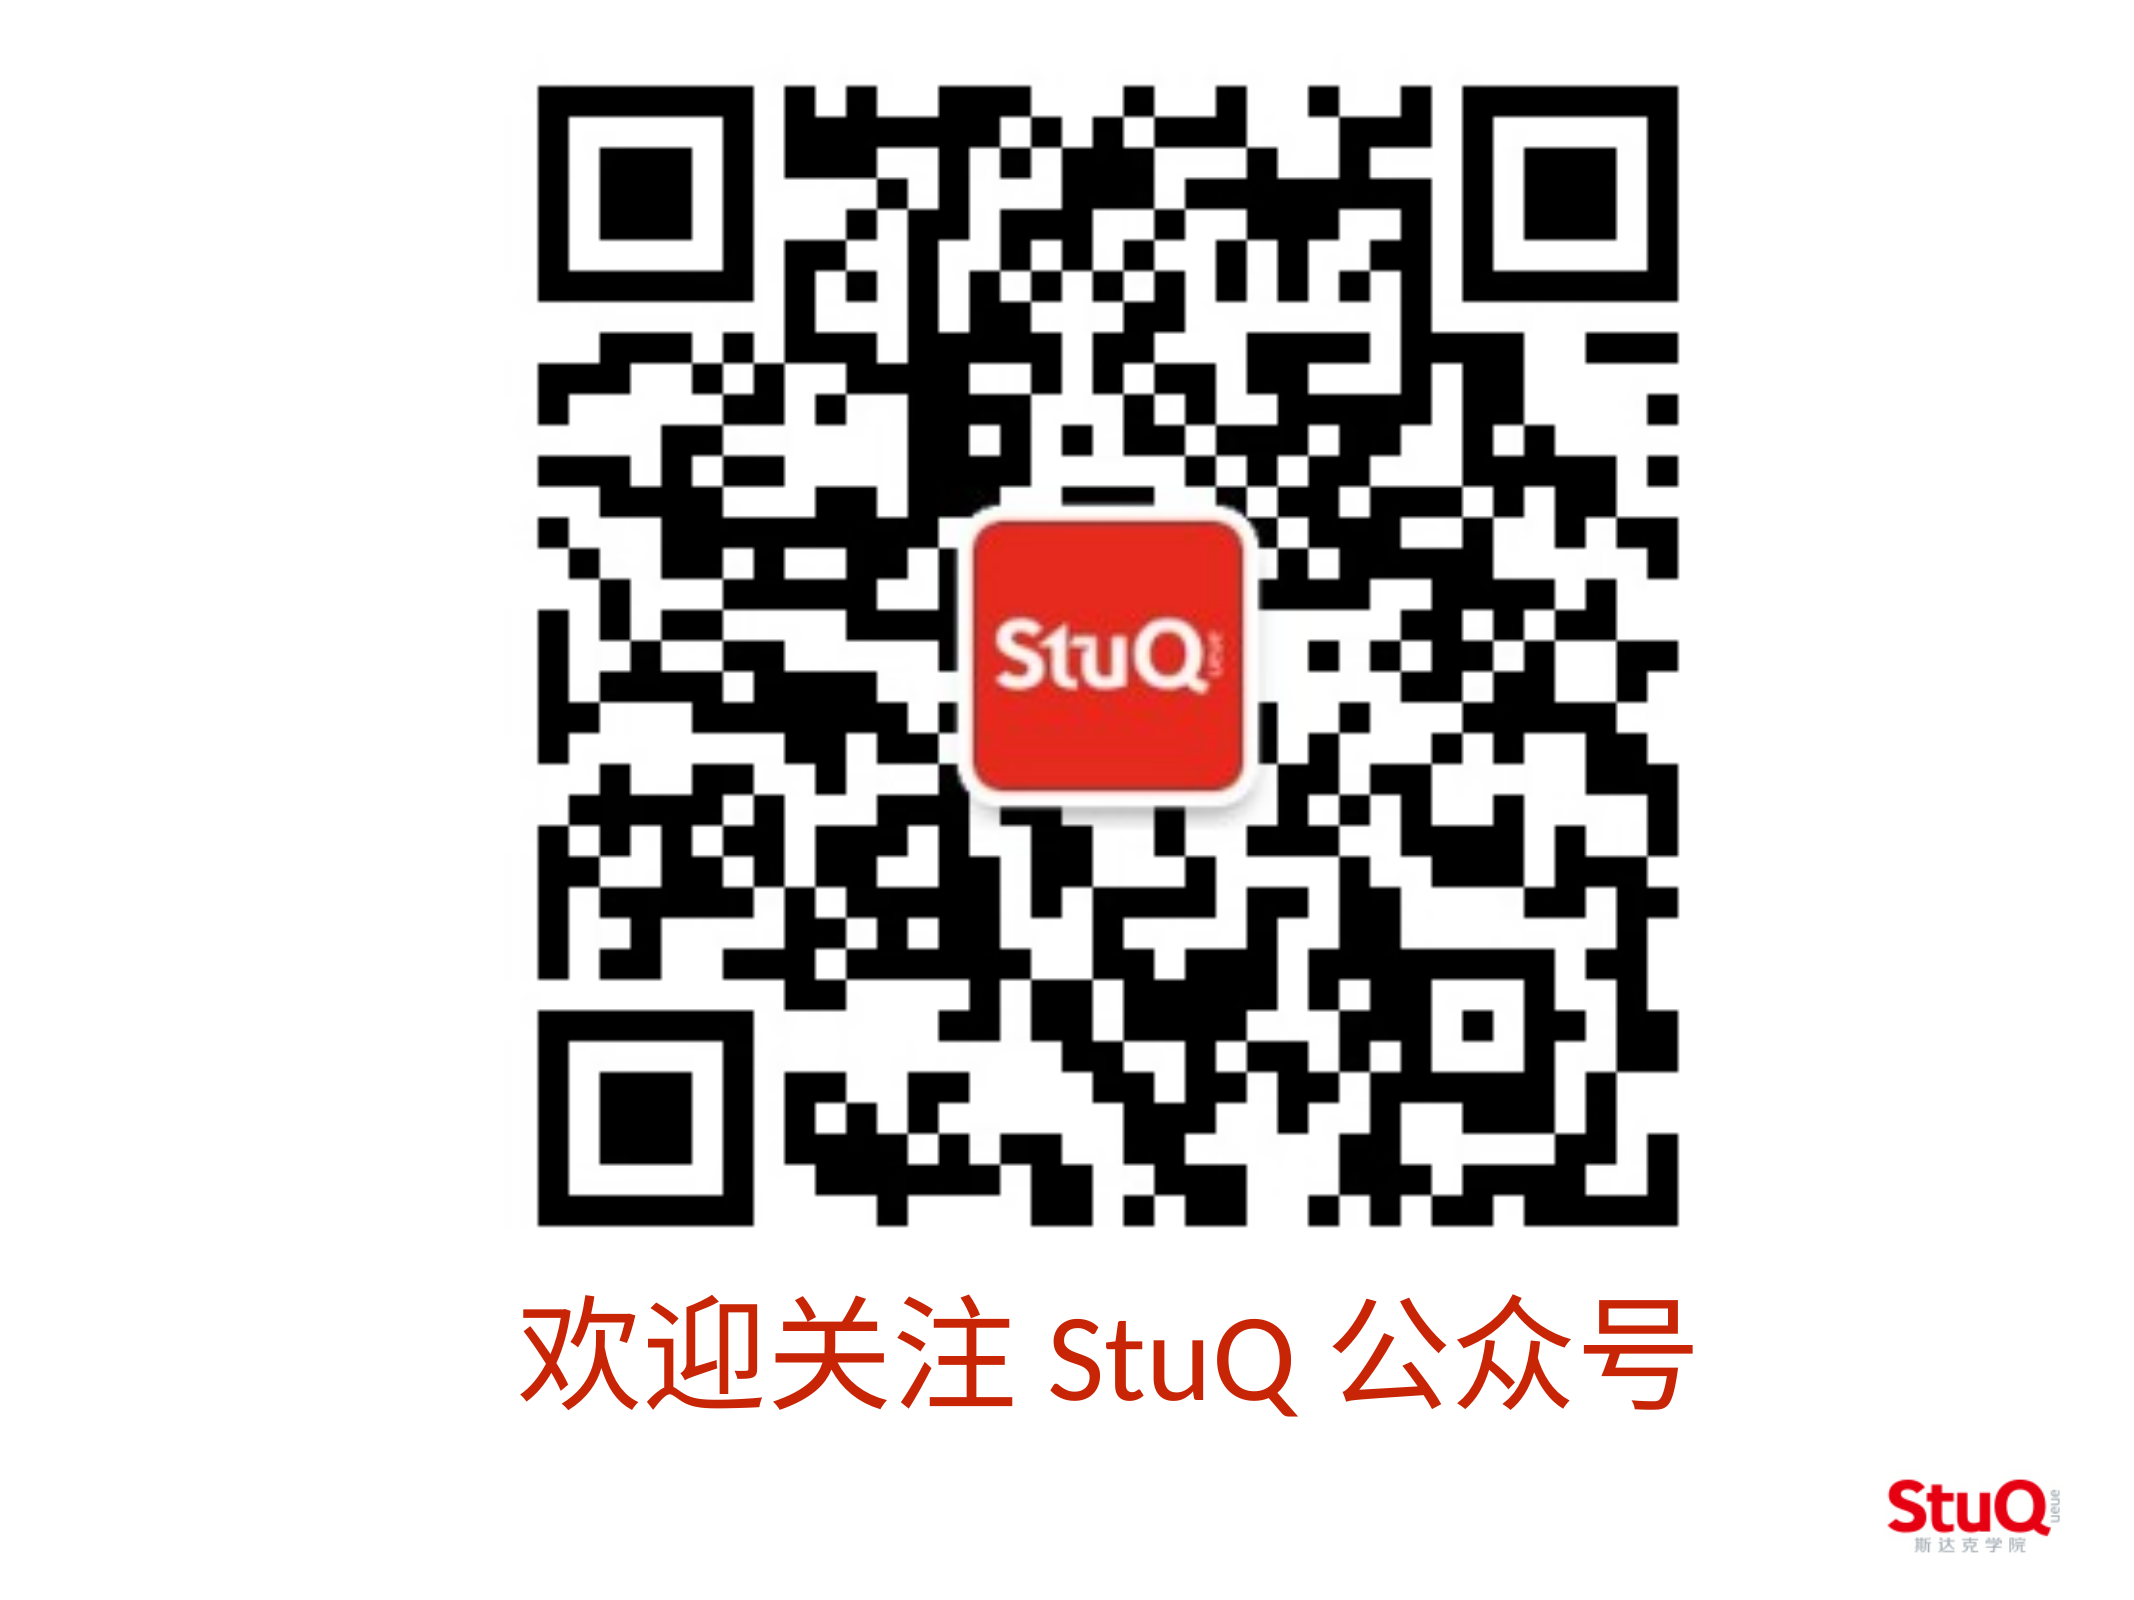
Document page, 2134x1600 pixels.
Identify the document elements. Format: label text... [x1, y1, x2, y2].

picture [0, 0, 2134, 1600]
text_box 欢迎关注StuQ公众号 [509, 1327, 1710, 1434]
